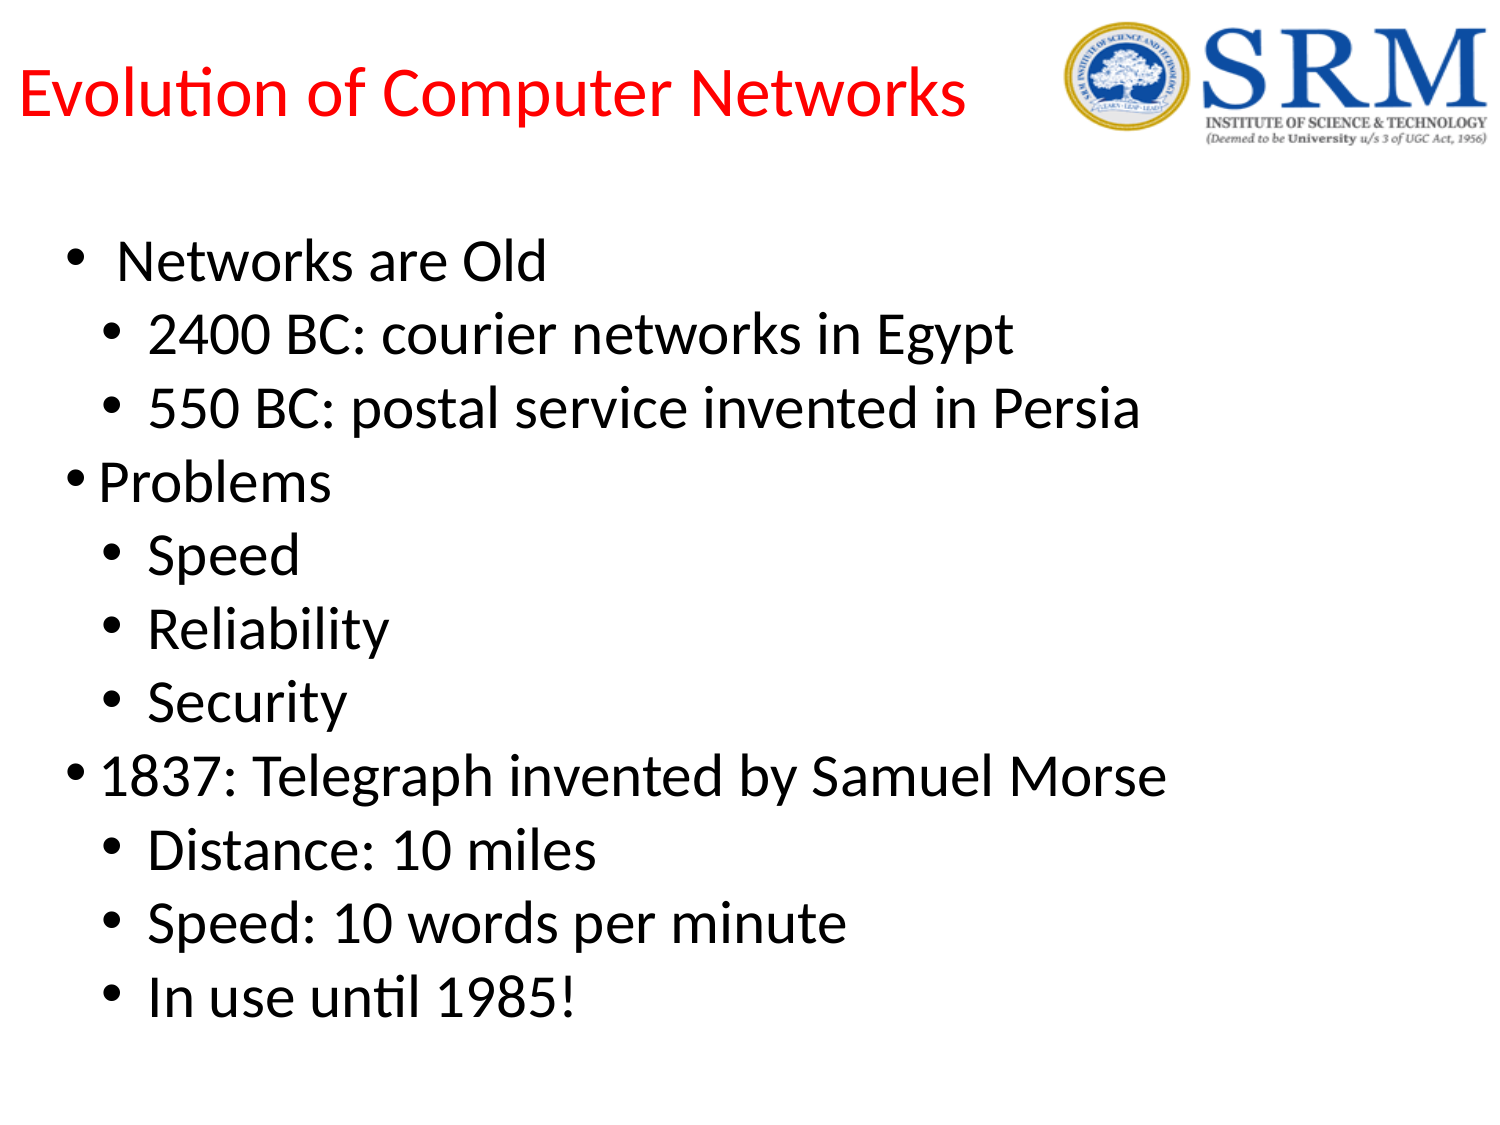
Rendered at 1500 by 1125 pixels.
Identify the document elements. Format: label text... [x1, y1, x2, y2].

text_box Networks are Old 2400 BC: courier networks in Egypt 550 BC: postal service invented in Persia Problems Speed Reliability Security 1837: Telegraph invented by Samuel Morse Distance: 10 miles Speed: 10 words per minute In use until 1985! [50, 212, 1438, 1038]
picture [1059, 0, 1500, 162]
title Evolution of Computer Networks [0, 0, 988, 175]
